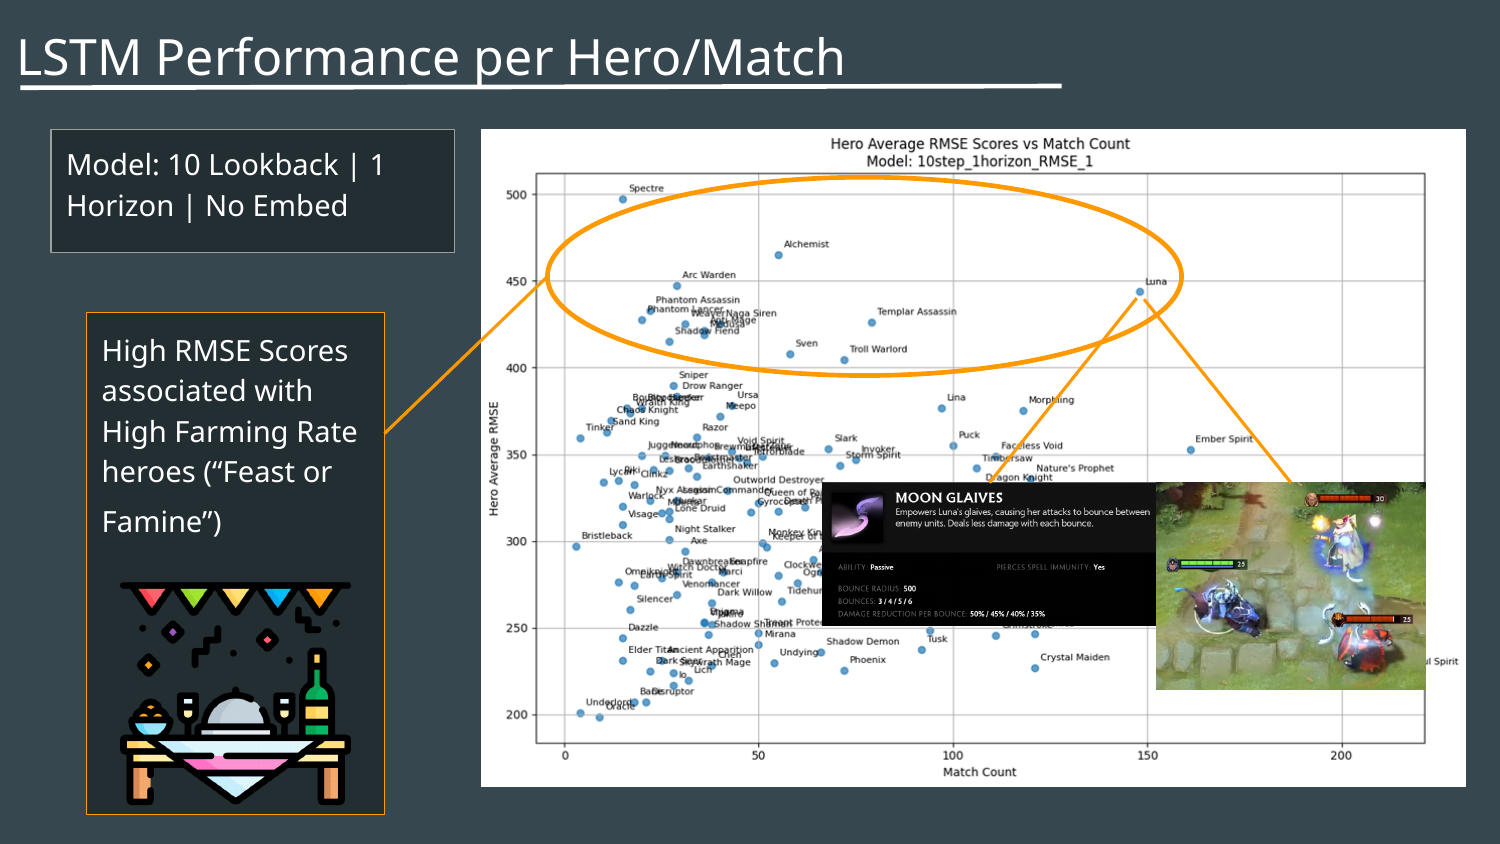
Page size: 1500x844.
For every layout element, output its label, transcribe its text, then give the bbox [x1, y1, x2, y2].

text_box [1143, 298, 1292, 483]
text_box [86, 555, 385, 815]
picture [480, 129, 1466, 787]
text_box High RMSE Scores associated with High Farming Rate heroes (“Feast or Famine”) [86, 312, 385, 555]
list Model: 10 Lookback | 1 Horizon | No Embed [51, 126, 455, 262]
title LSTM Performance per Hero/Match [1, 10, 1399, 105]
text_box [989, 297, 1137, 483]
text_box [384, 276, 548, 453]
picture [120, 578, 351, 809]
